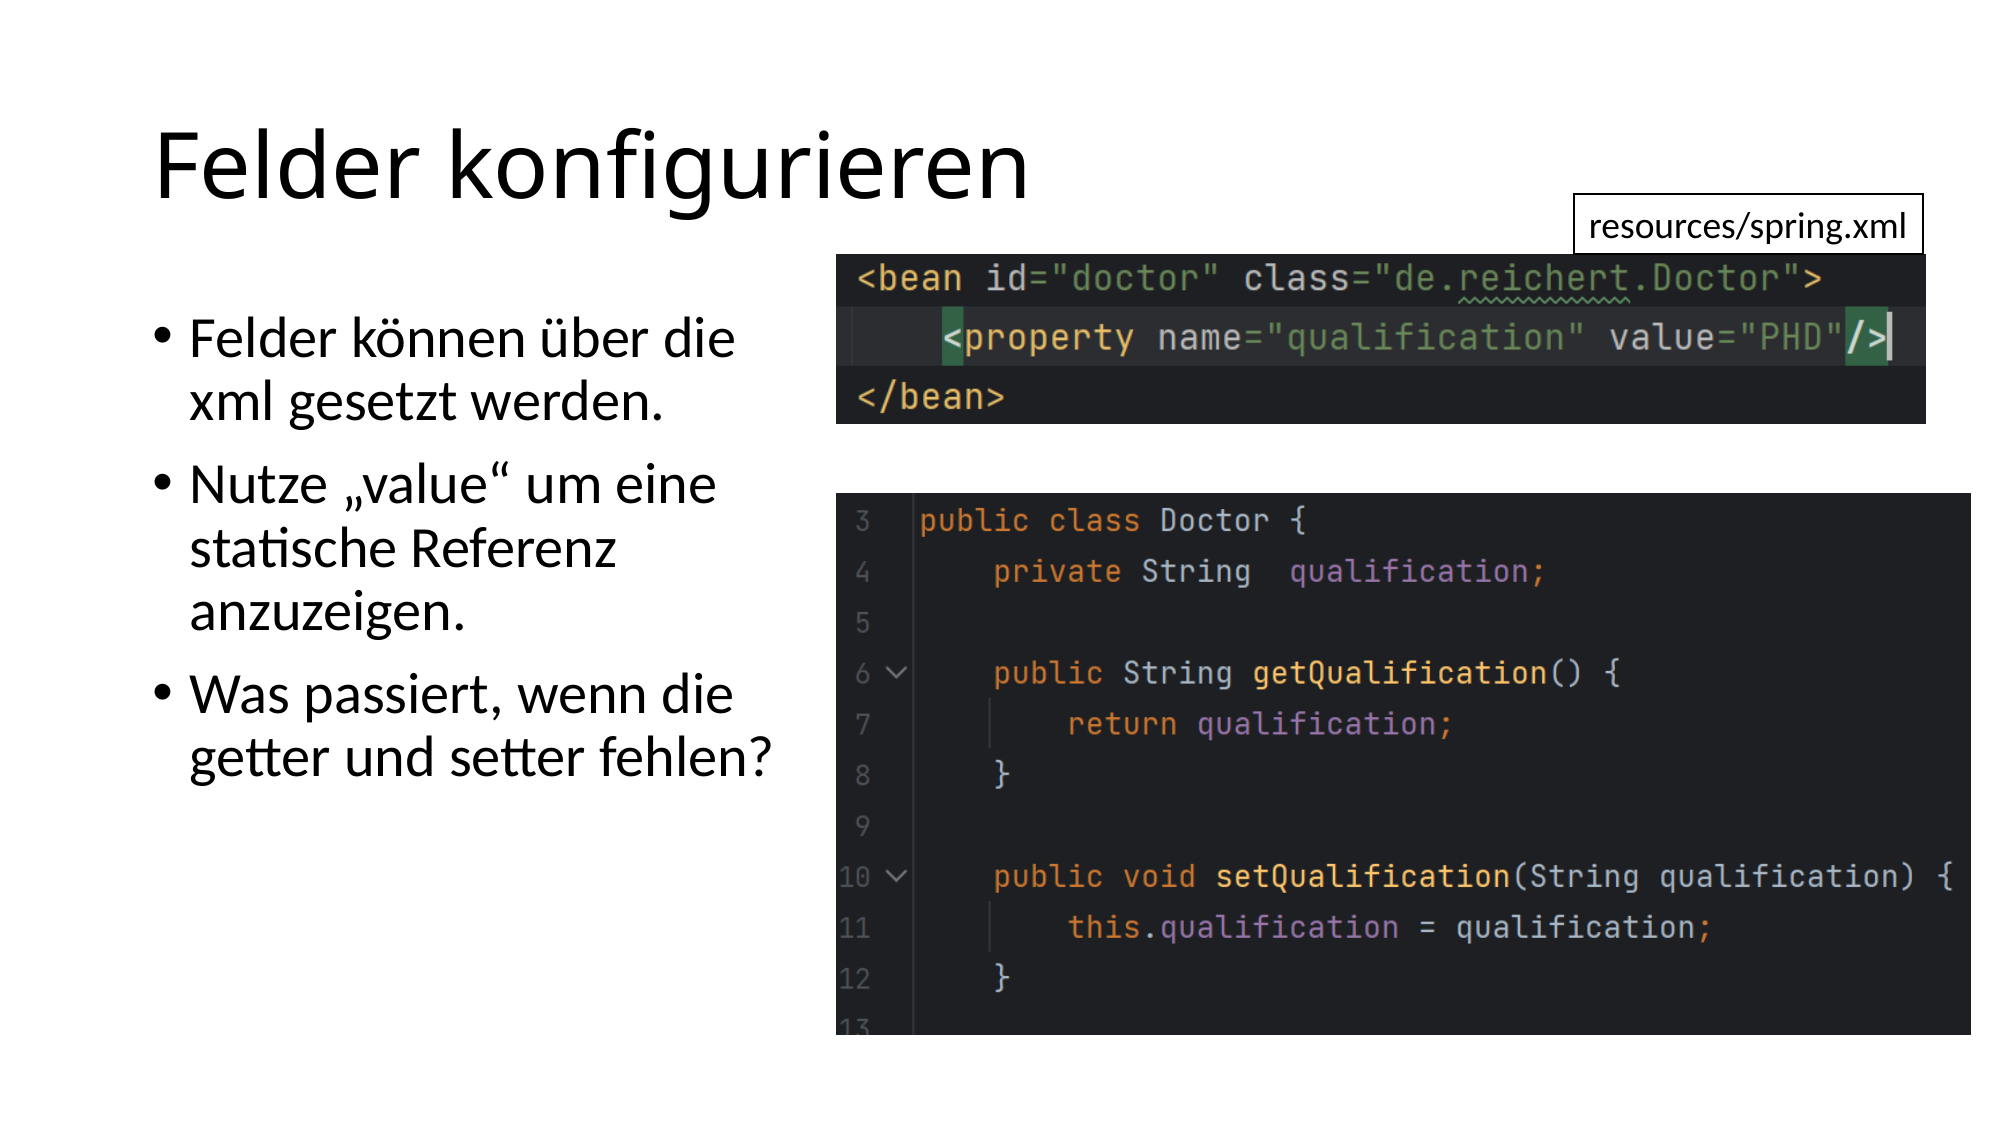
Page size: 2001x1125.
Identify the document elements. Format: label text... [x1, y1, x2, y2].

picture [836, 254, 1926, 424]
list Felder können über die xml gesetzt werden. Nutze „value“ um eine statische Referenz anzuzeigen. Was passiert, wenn die getter und setter fehlen? [137, 299, 792, 1014]
text_box resources/spring.xml [1573, 193, 1924, 254]
picture [836, 493, 1971, 1035]
title Felder konfigurieren [137, 59, 1863, 278]
